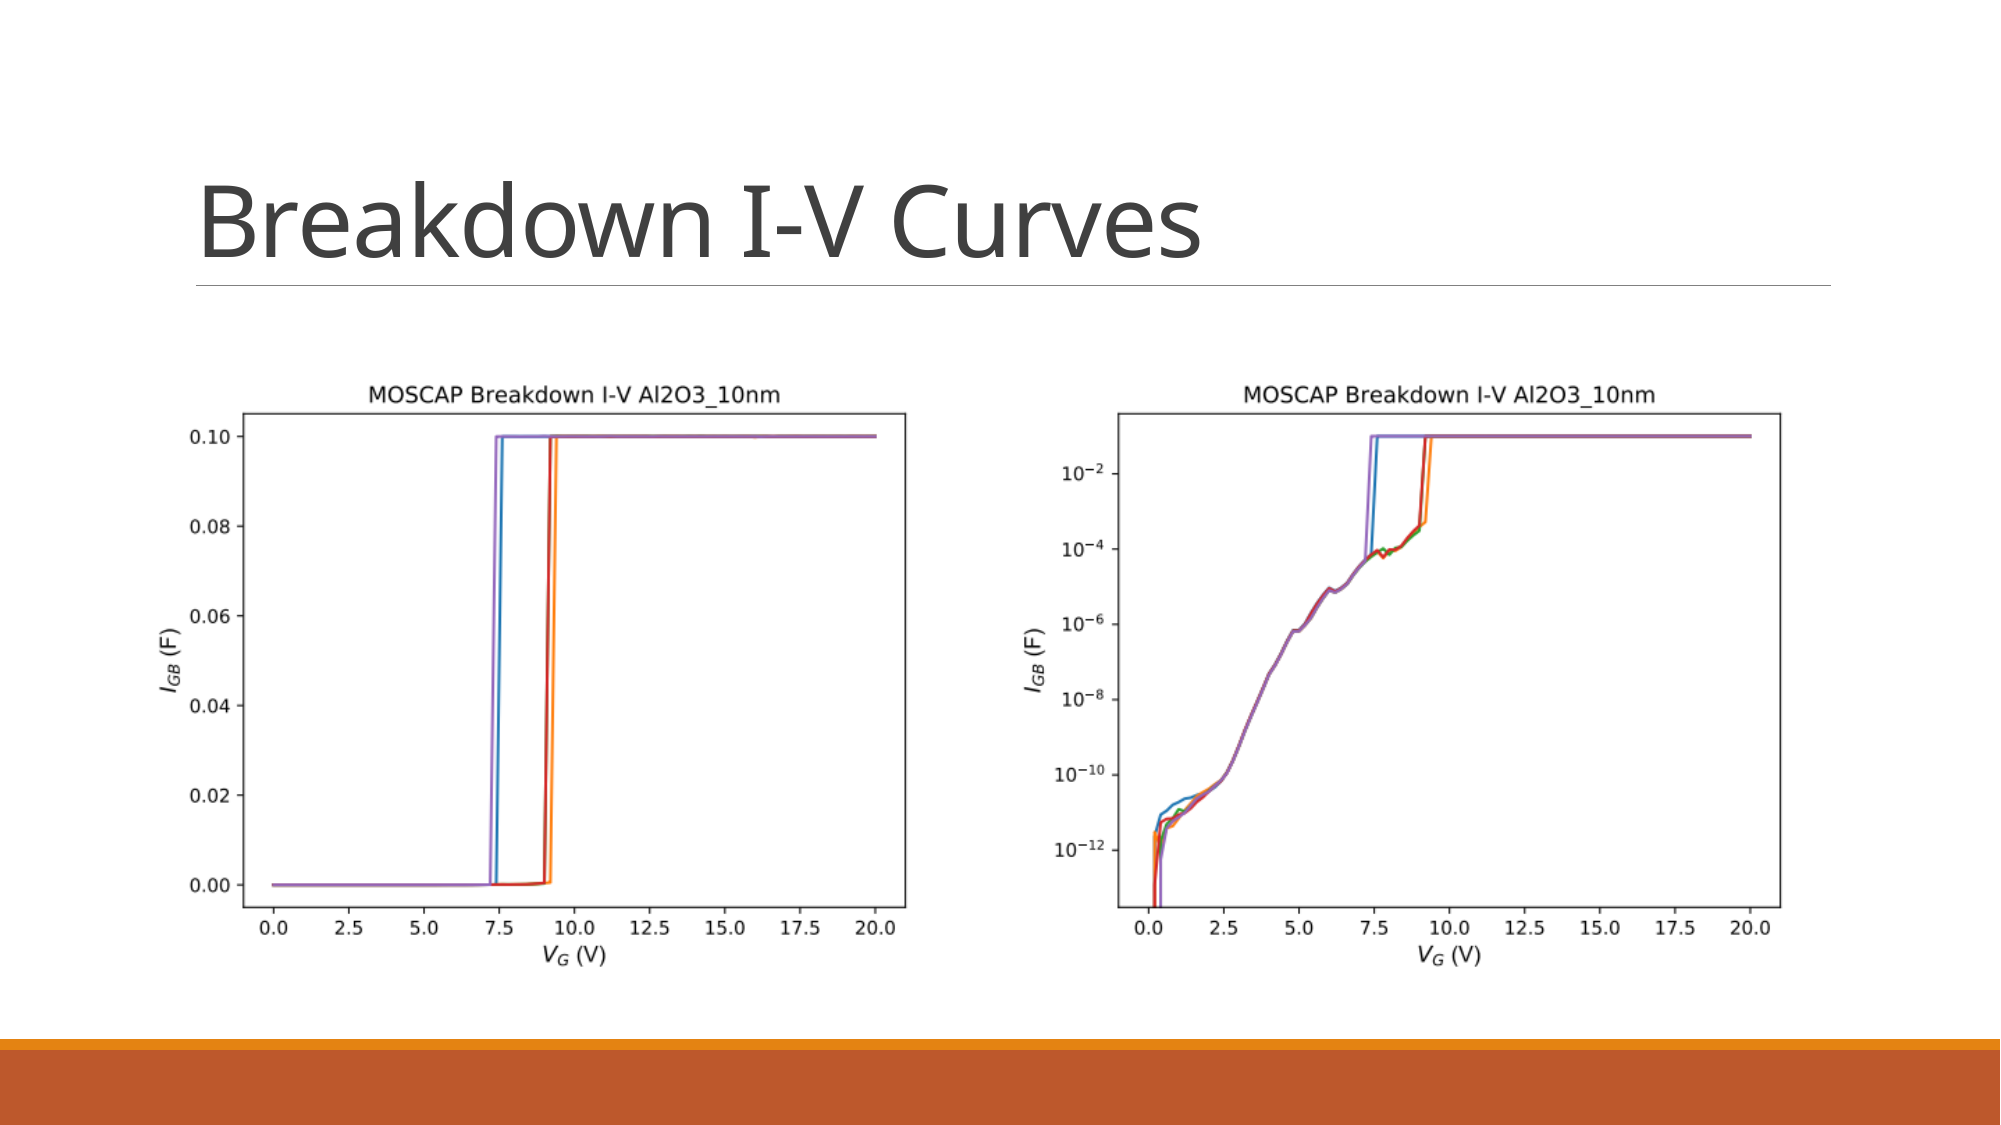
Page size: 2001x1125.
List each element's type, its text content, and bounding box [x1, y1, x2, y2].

title Breakdown I-V Curves [180, 47, 1830, 285]
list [1011, 336, 1863, 976]
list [136, 336, 988, 976]
